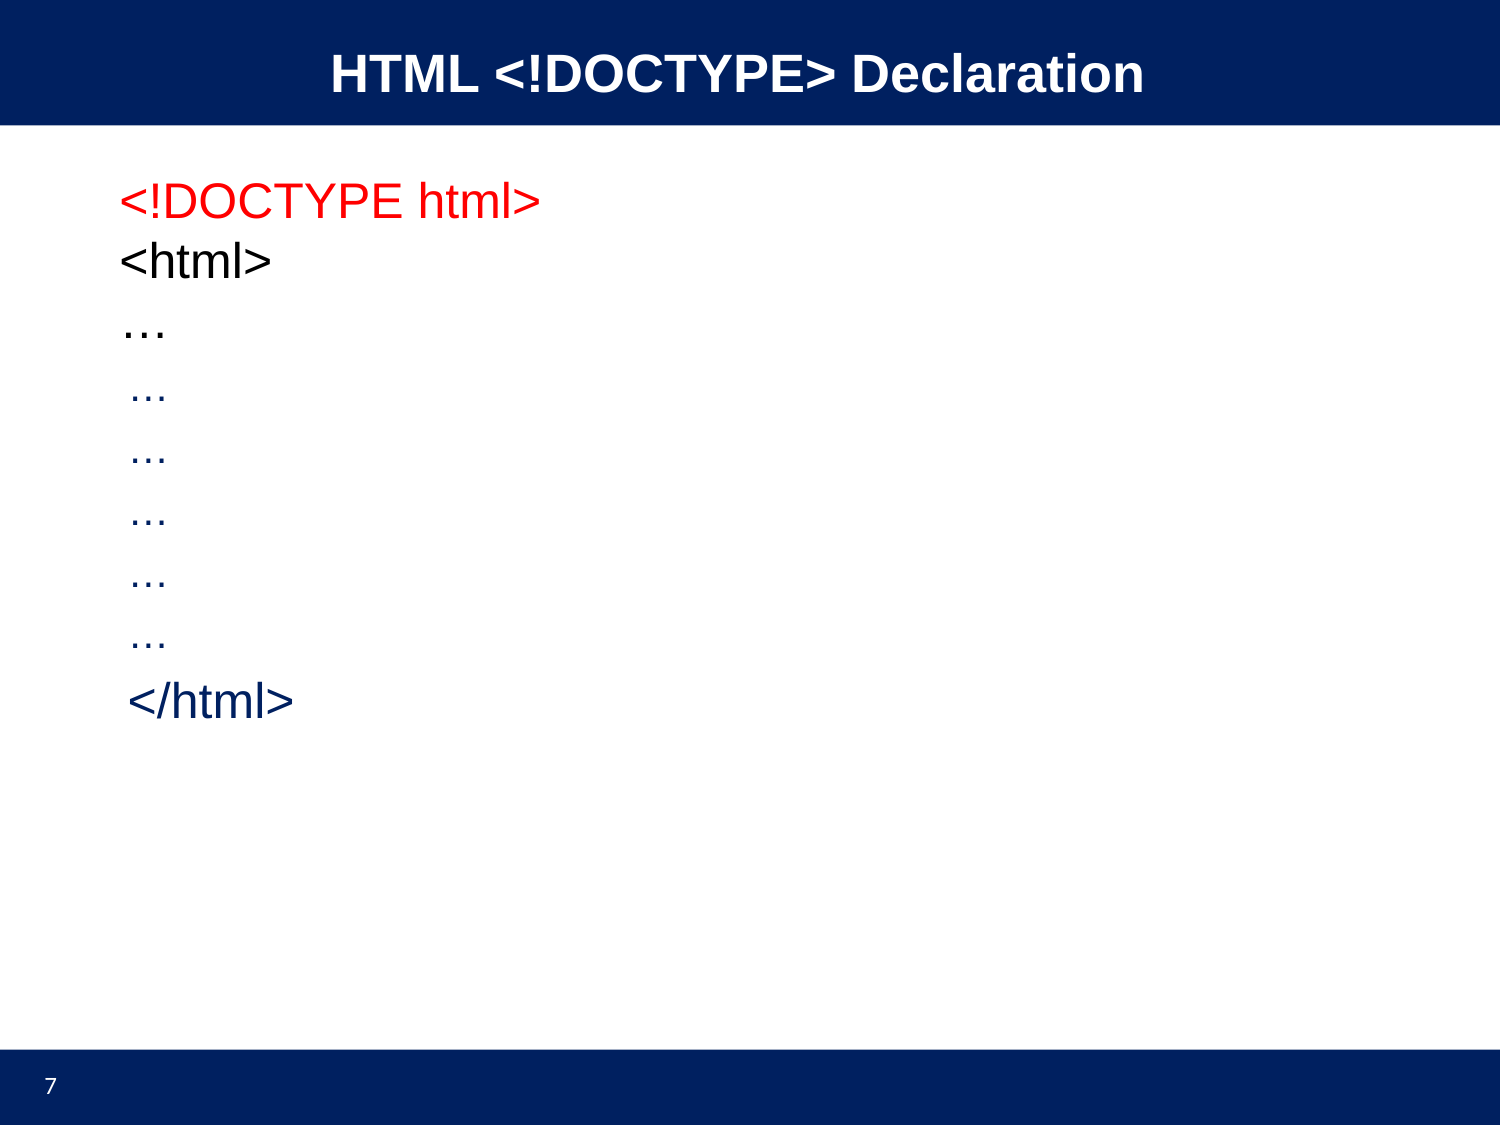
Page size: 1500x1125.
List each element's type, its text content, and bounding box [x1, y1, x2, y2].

title HTML <!DOCTYPE> Declaration [29, 30, 1447, 111]
list <!DOCTYPE html> <html> … … … … … … </html> [29, 160, 1450, 1035]
slide_number 7 [29, 1054, 380, 1115]
